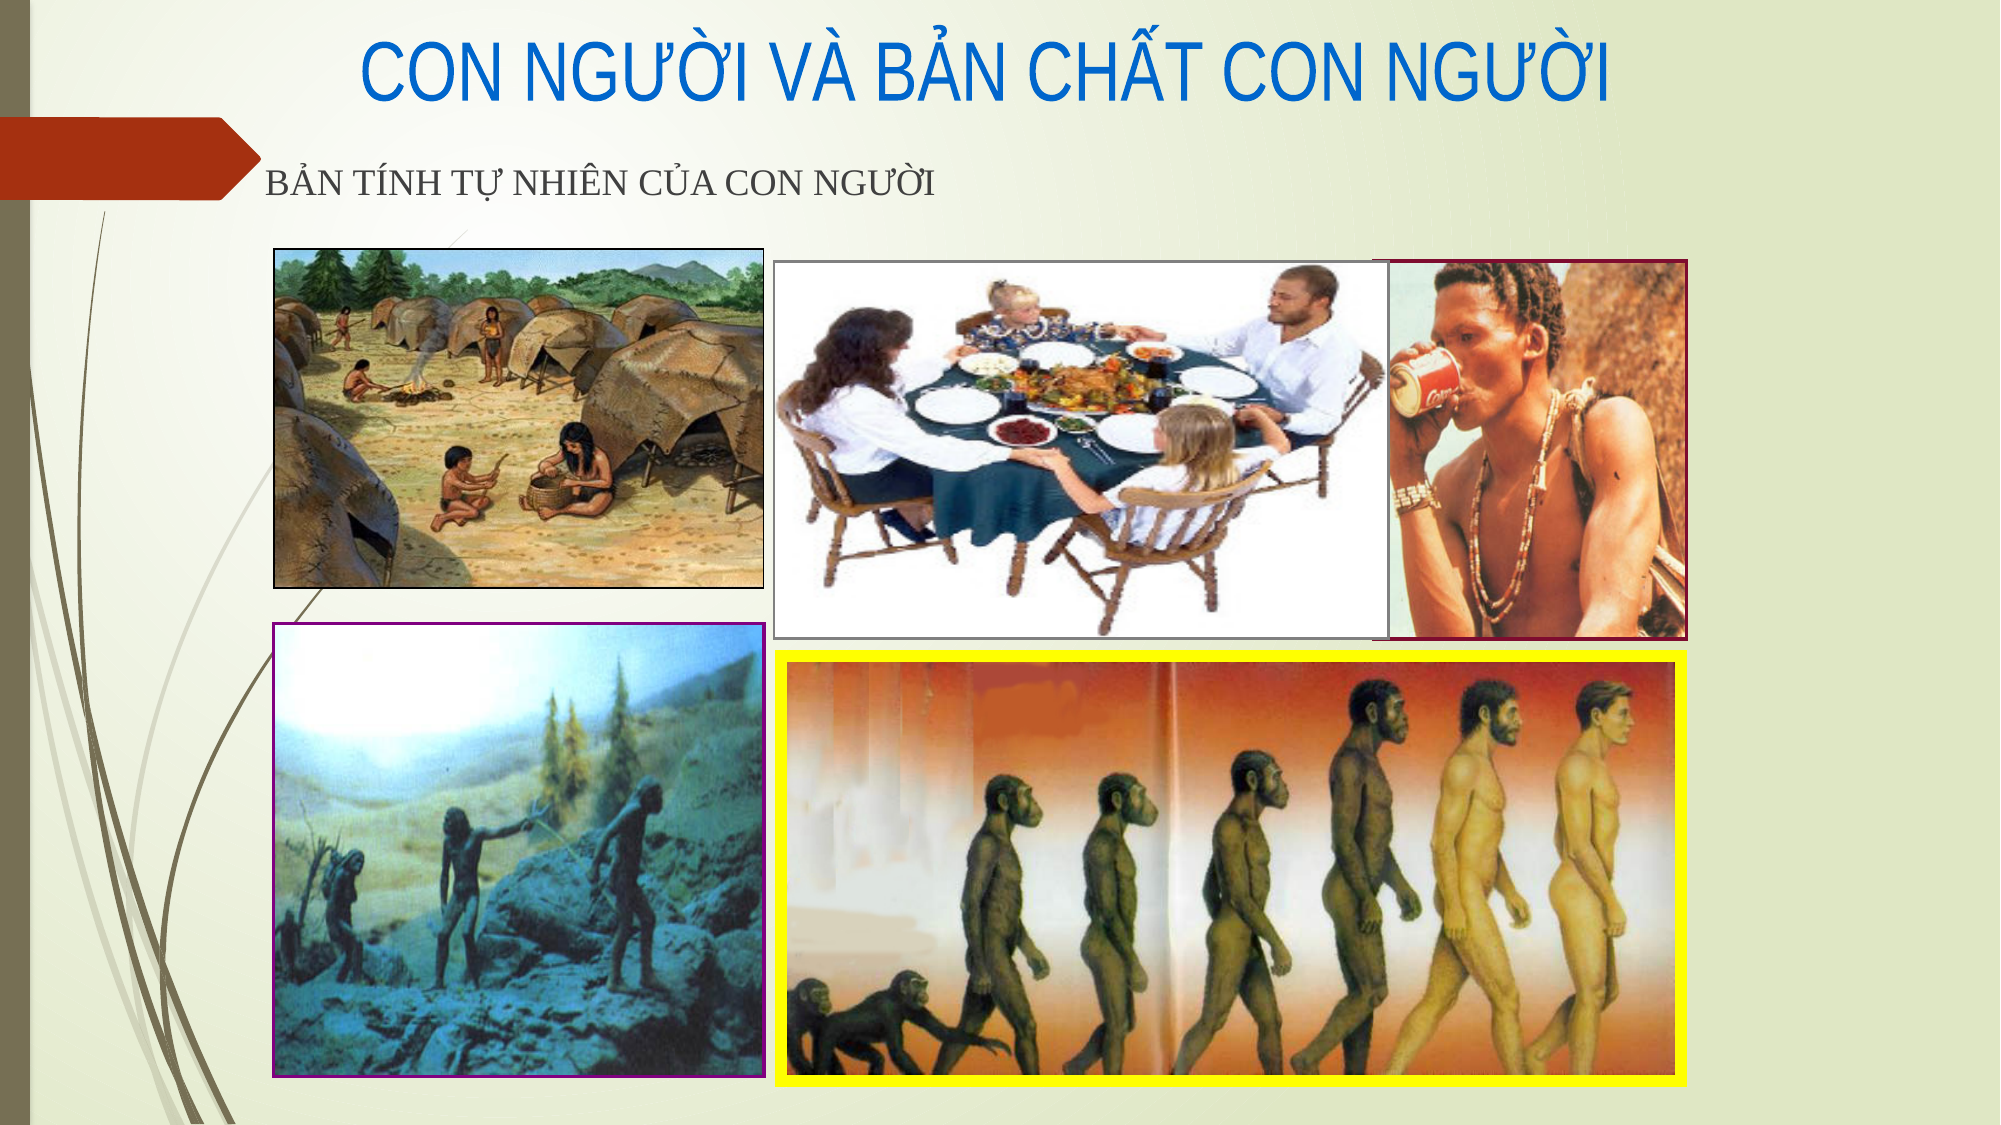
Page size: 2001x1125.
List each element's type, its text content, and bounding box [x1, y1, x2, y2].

picture [274, 624, 763, 1076]
picture [787, 662, 1676, 1076]
picture [774, 262, 1685, 638]
picture [274, 249, 763, 588]
list BẢN TÍNH TỰ NHIÊN CỦA CON NGƯỜI [249, 149, 1675, 1125]
